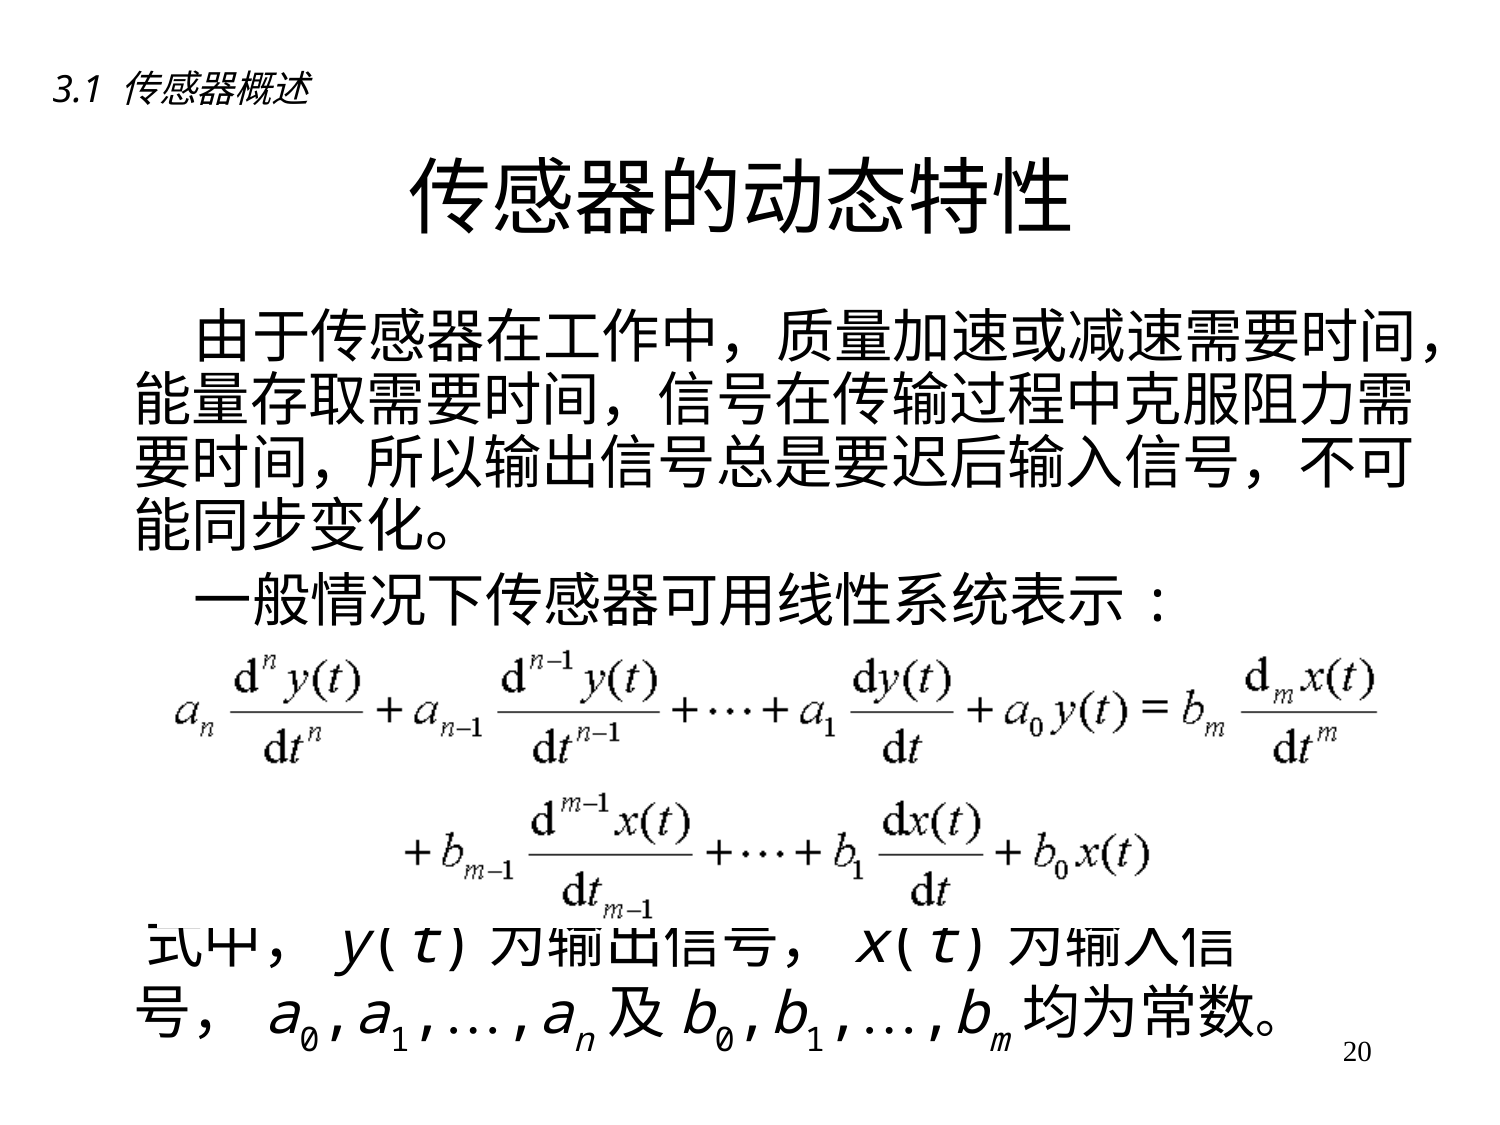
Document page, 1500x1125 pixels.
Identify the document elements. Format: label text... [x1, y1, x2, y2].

text_box 3.1 传感器概述 [37, 49, 479, 125]
slide_number 20 [1074, 1025, 1388, 1100]
title 传感器的动态特性 [112, 99, 1388, 288]
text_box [156, 641, 1397, 928]
list 由于传感器在工作中，质量加速或减速需要时间，能量存取需要时间，信号在传输过程中克服阻力需要时间，所以输出信号总是要迟后输入信号，不可能同步变化。 一般情况下传感器可用线性系统表示: 式中，y(t)为输出信号，x(t)为输入信号，a0,a1,…,an及b0,b1,…,bm均为常数。 [62, 299, 1469, 1125]
